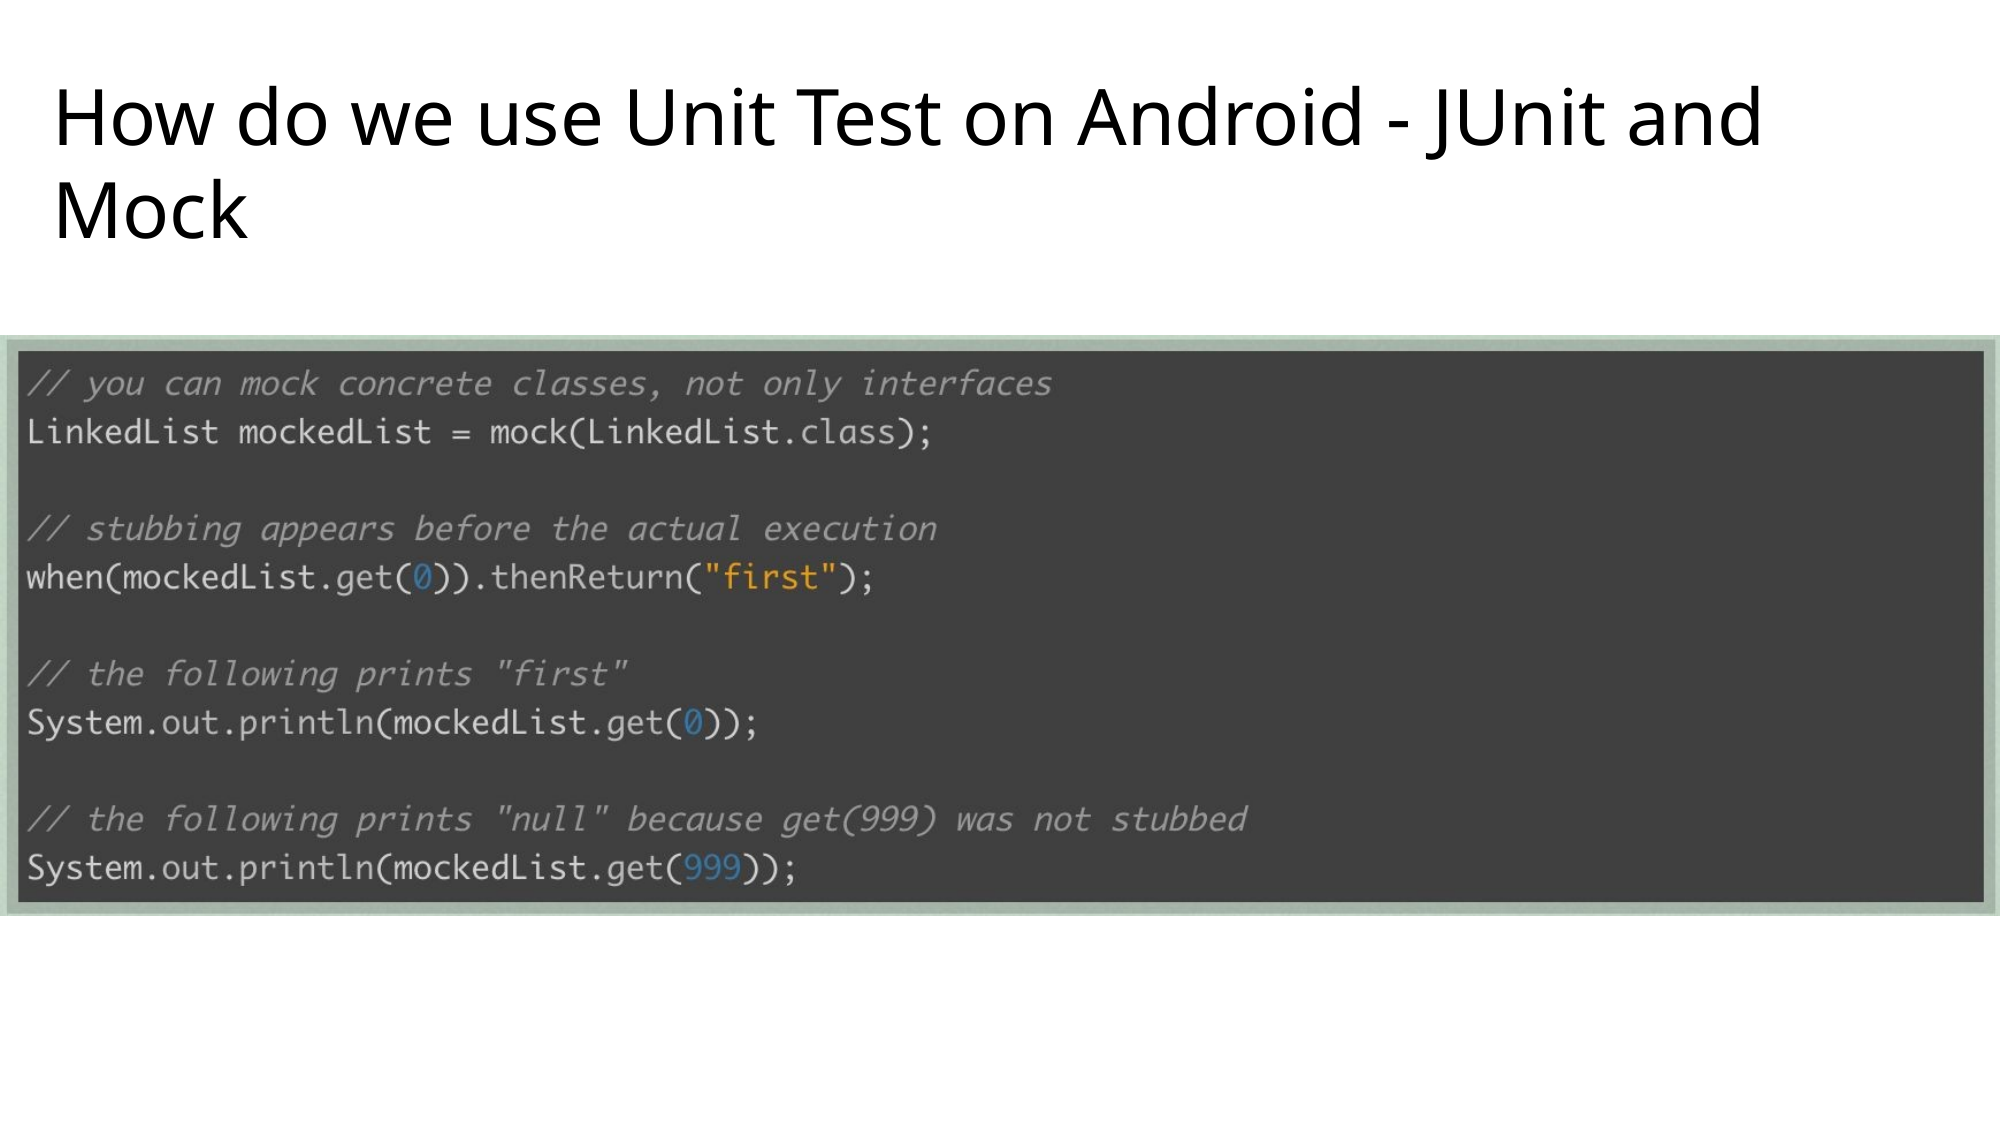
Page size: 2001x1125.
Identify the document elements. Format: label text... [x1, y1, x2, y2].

text_box [0, 335, 2000, 916]
title How do we use Unit Test on Android - JUnit and Mock [49, 64, 1920, 255]
